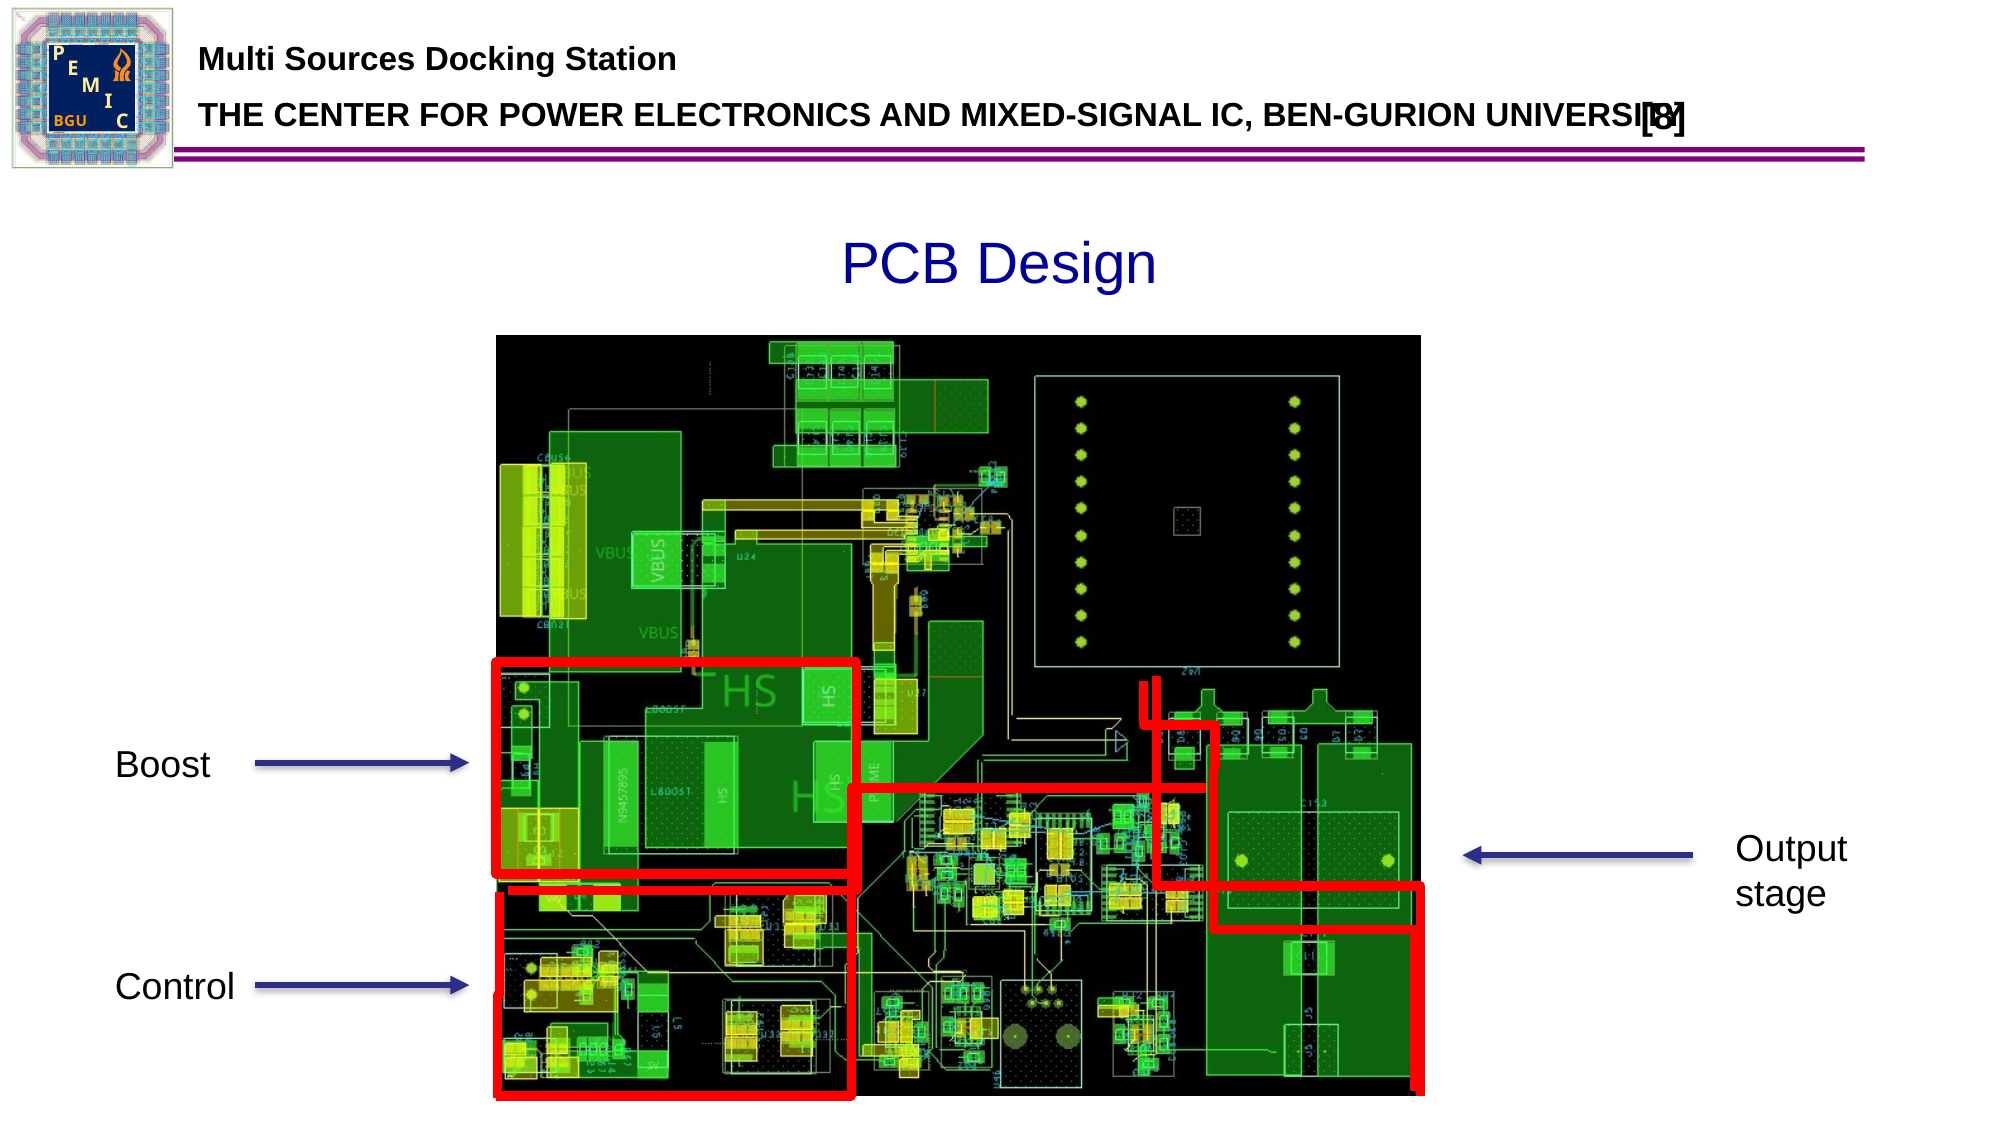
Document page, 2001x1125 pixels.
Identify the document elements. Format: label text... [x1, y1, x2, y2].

text_box Boost [99, 732, 248, 793]
text_box Output stage [1720, 816, 1922, 921]
picture [495, 335, 1421, 787]
text_box Control [99, 954, 256, 1015]
picture [1207, 1031, 1421, 1096]
title PCB Design [99, 200, 1900, 319]
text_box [1135, 688, 1224, 762]
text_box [1152, 828, 1477, 1031]
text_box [495, 787, 1207, 1096]
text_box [395, 993, 603, 997]
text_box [507, 787, 1073, 891]
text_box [1078, 753, 1499, 1019]
